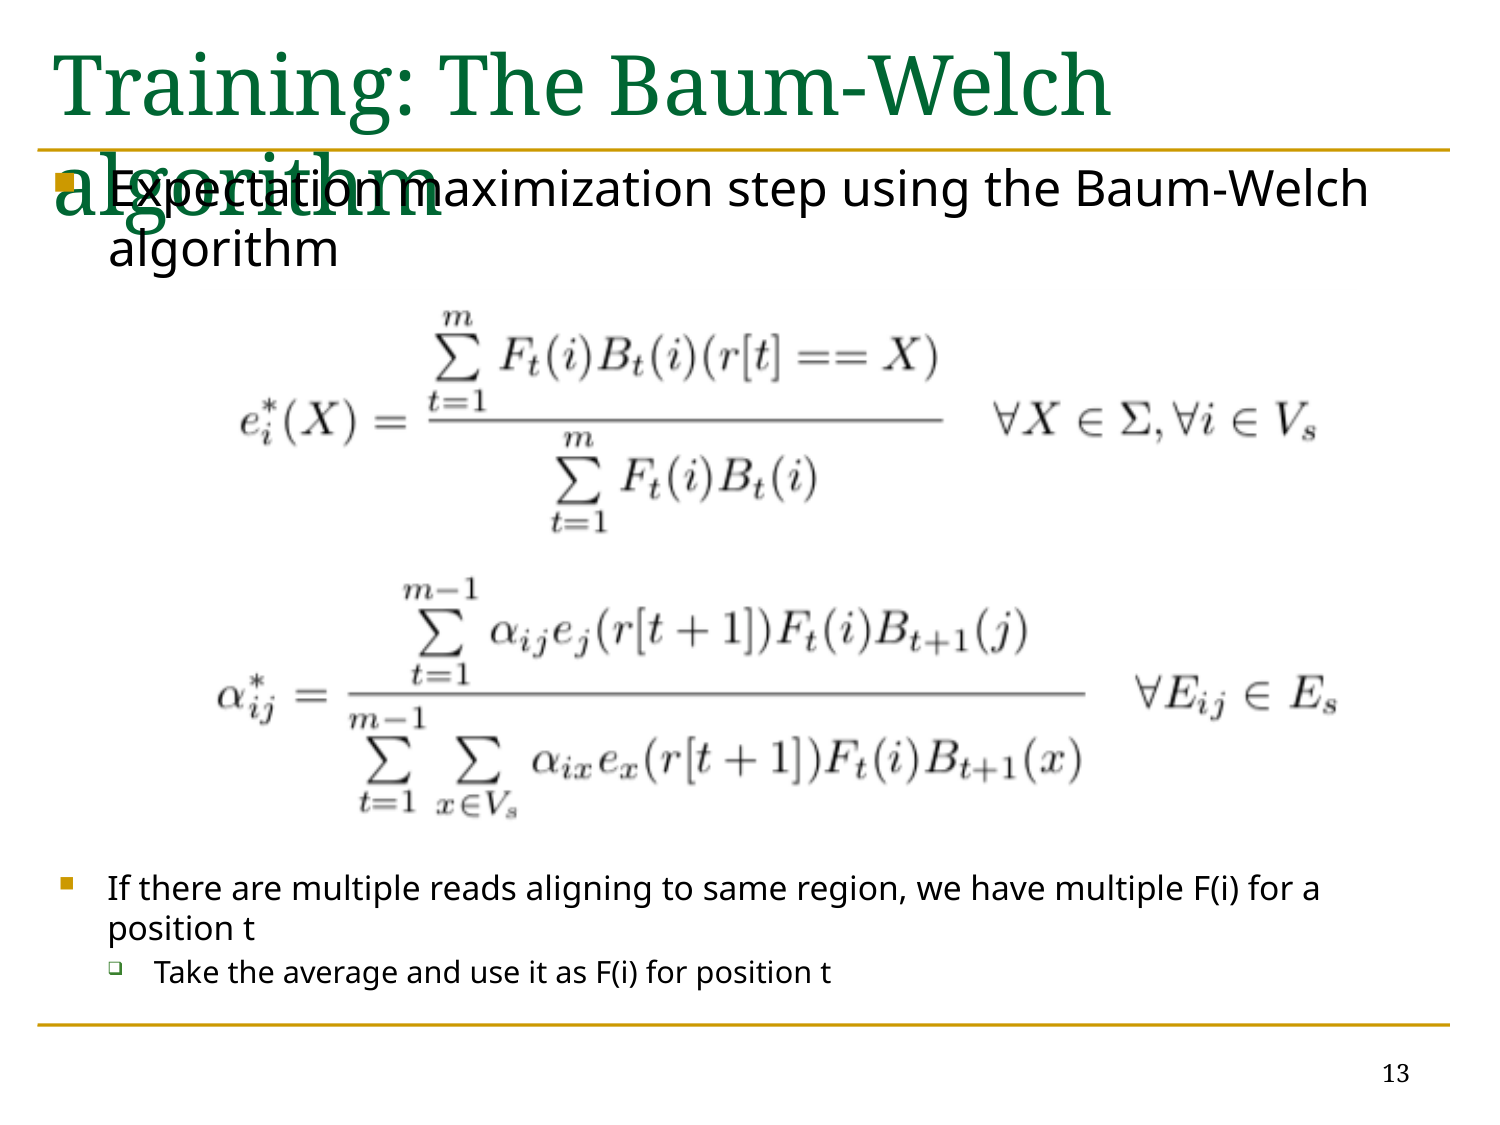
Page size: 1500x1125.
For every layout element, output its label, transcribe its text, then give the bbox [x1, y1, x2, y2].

slide_number 13 [1074, 1023, 1426, 1100]
text_box If there are multiple reads aligning to same region, we have multiple F(i) for a position t Take the average and use it as F(i) for position t [43, 859, 1457, 998]
list Expectation maximization step using the Baum-Welch algorithm [37, 148, 1451, 288]
title Training: The Baum-Welch algorithm [37, 24, 1451, 148]
picture [199, 288, 1357, 865]
